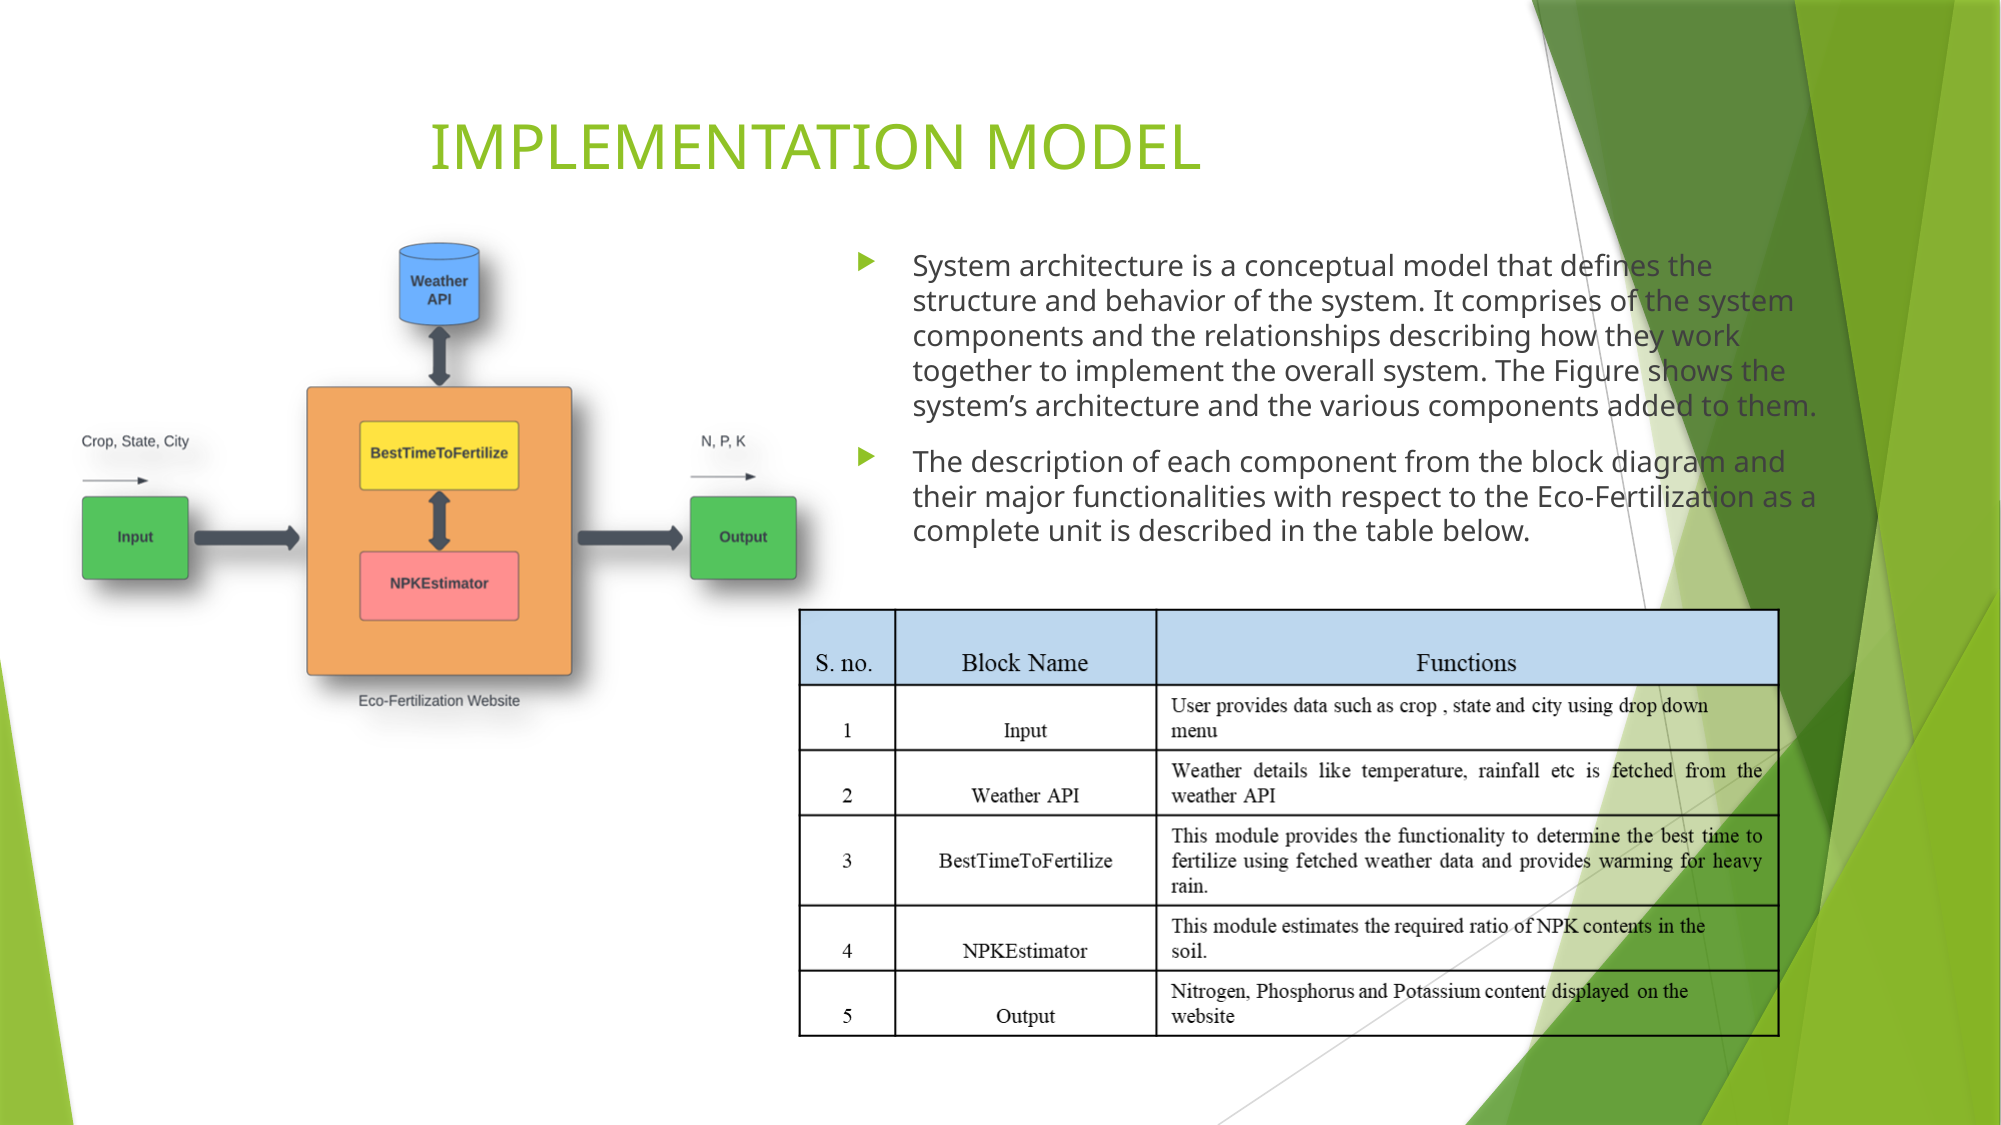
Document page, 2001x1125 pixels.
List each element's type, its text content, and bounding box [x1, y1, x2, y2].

picture [23, 189, 1782, 1042]
title IMPLEMENTATION MODEL [111, 99, 1522, 190]
list System architecture is a conceptual model that defines the structure and behavior of the system. It comprises of the system components and the relationships describing how they work together to implement the overall system. The Figure shows the system’s architecture and the various components added to them. The description of each component from the block diagram and their major functionalities with respect to the Eco-Fertilization as a complete unit is described in the table below. [882, 239, 1856, 992]
